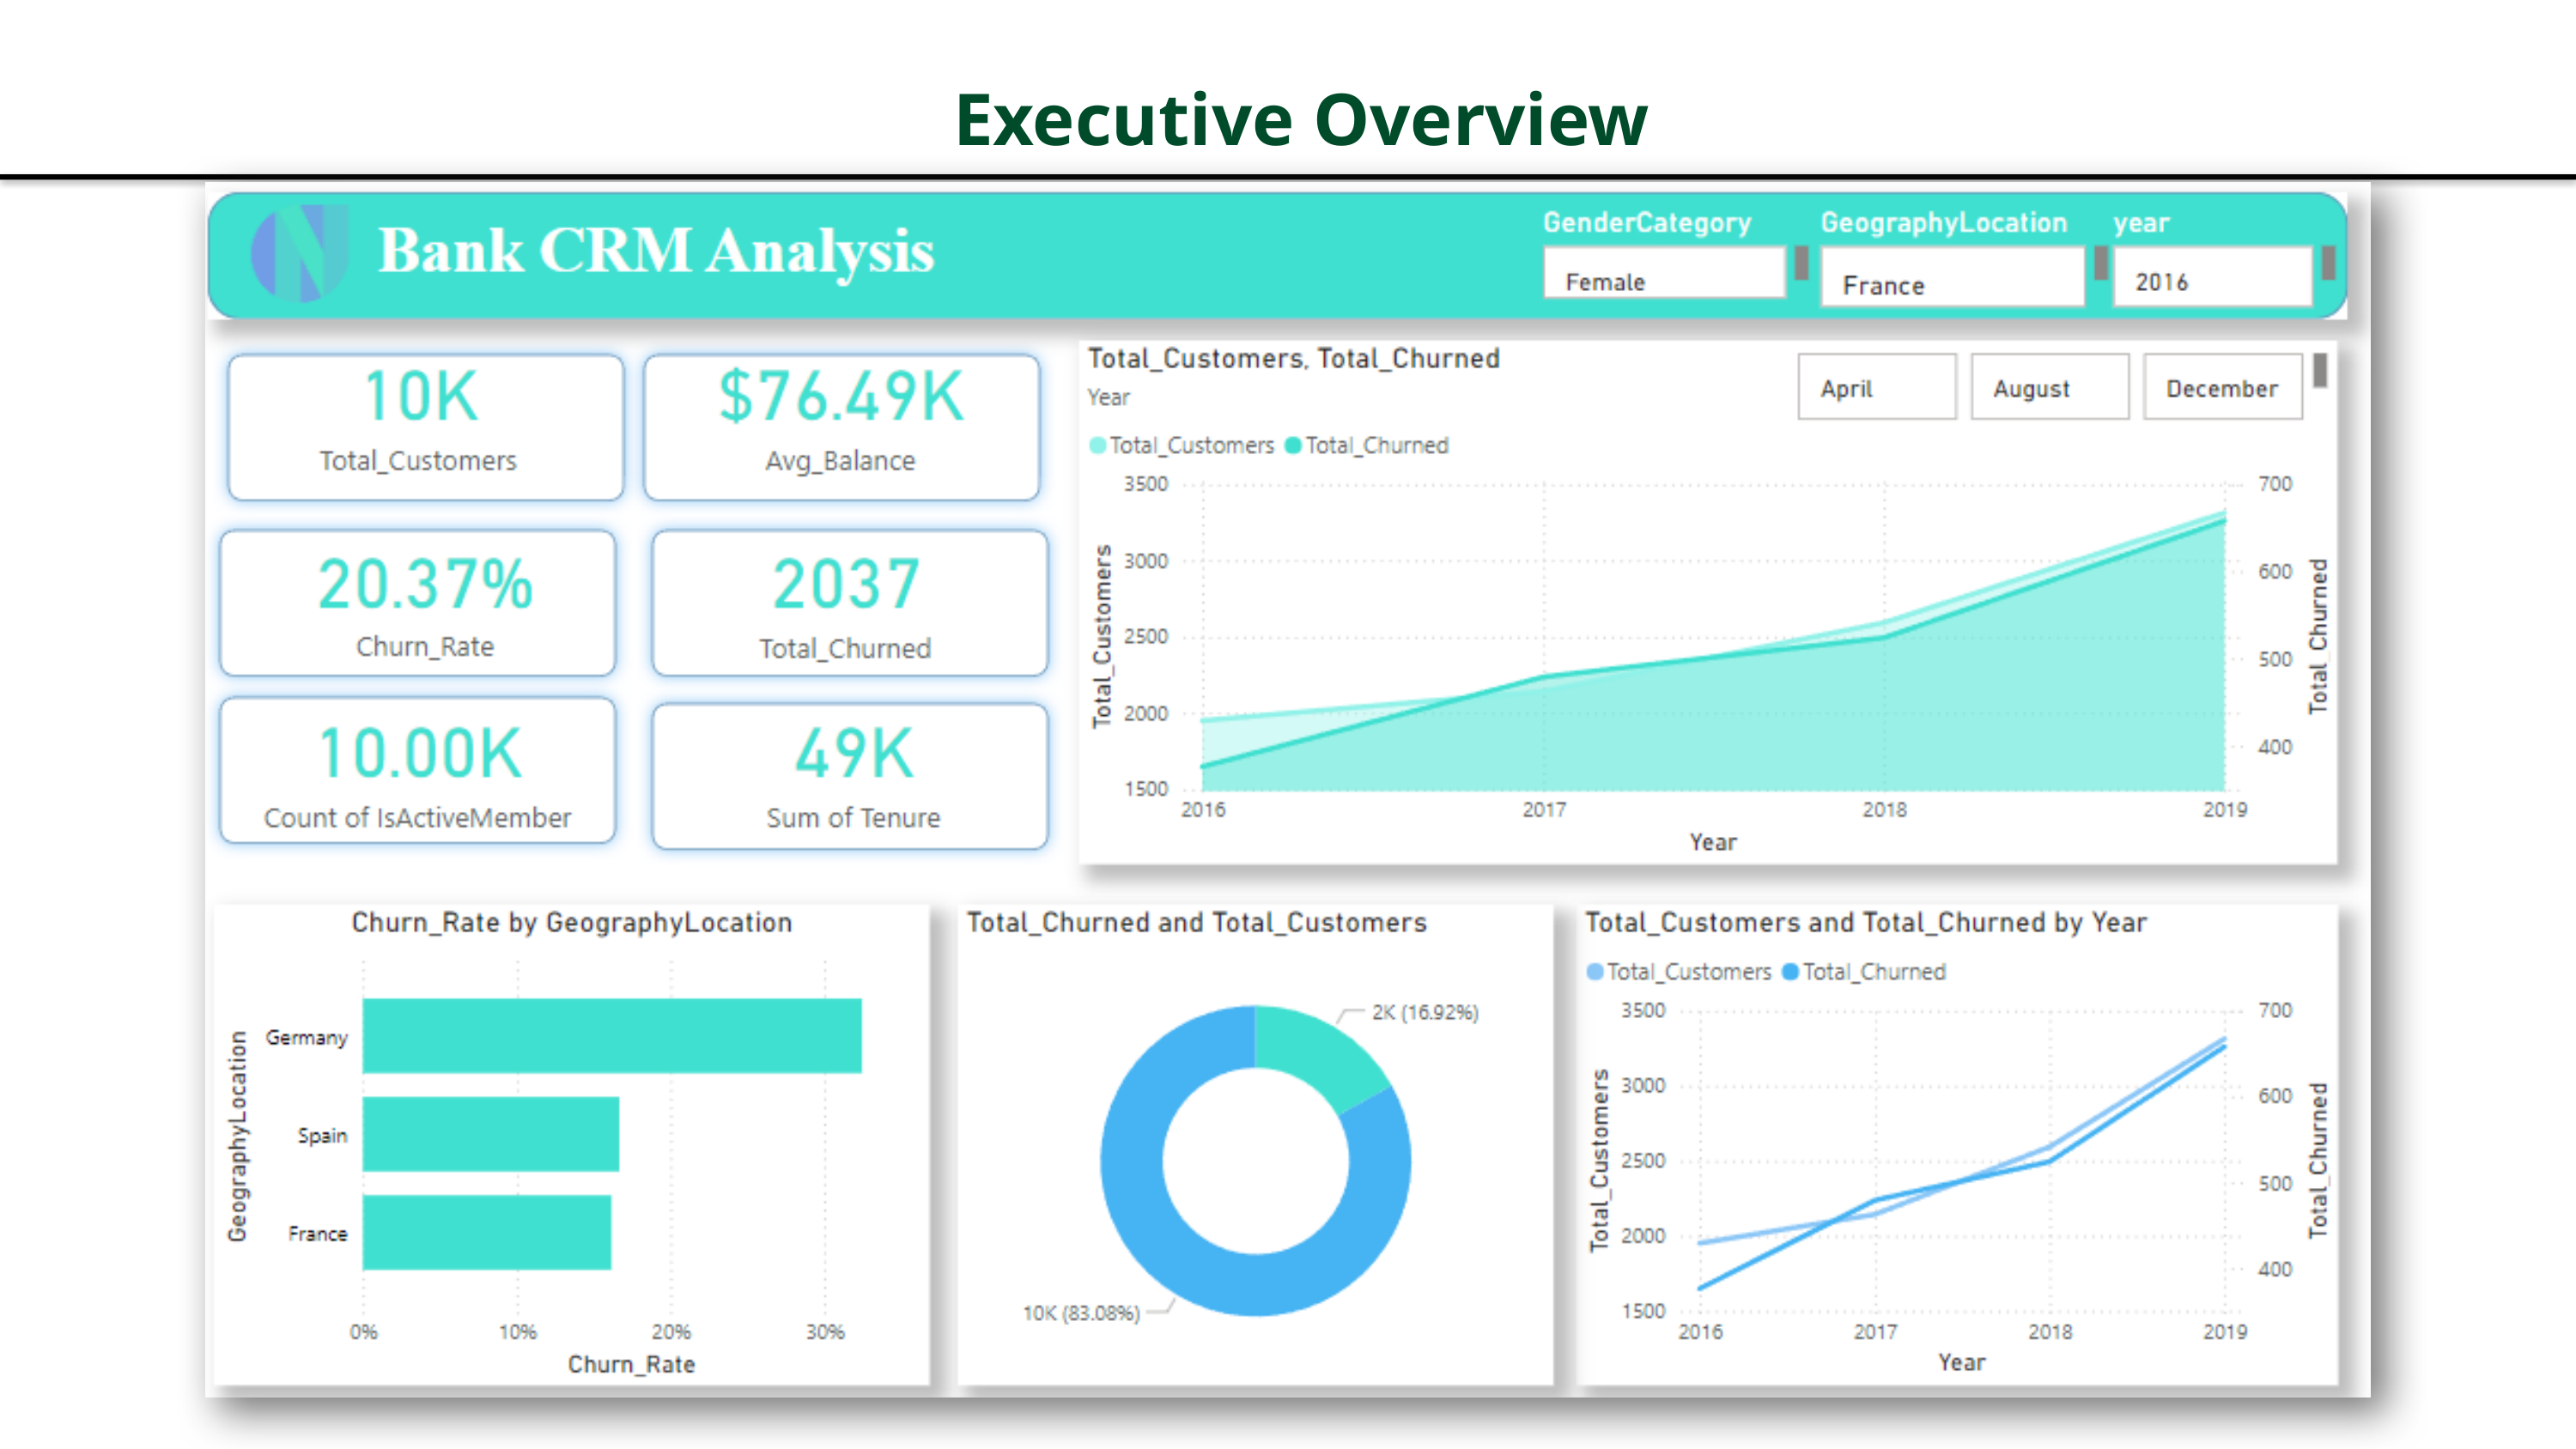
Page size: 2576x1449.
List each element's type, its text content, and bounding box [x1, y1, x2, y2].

text_box [2396, 174, 2576, 180]
text_box Executive Overview [93, 5, 2511, 161]
text_box [0, 174, 210, 180]
picture [204, 182, 2372, 1397]
